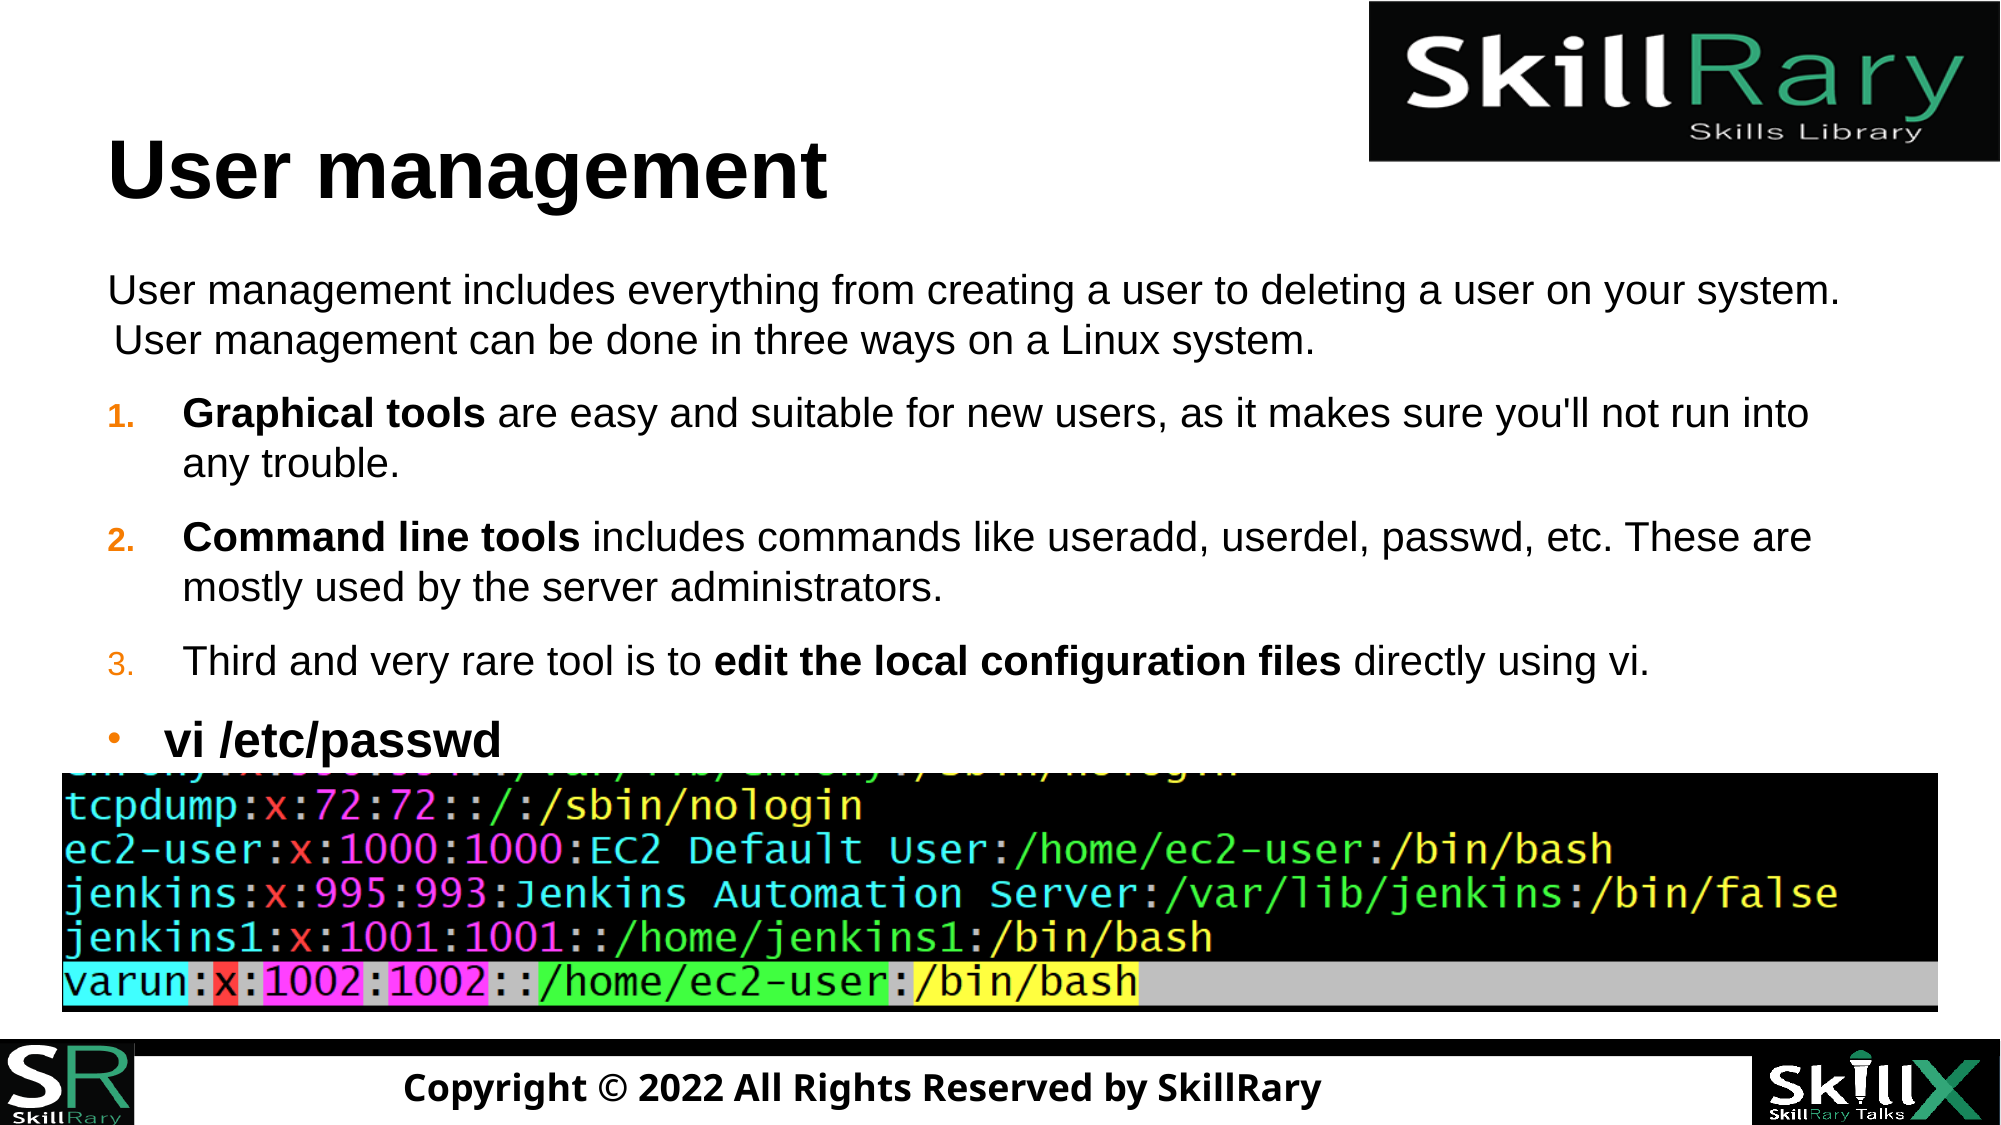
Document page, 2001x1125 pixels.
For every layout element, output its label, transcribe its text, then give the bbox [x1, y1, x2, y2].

picture [62, 773, 1938, 1012]
picture [0, 1034, 136, 1125]
picture [1752, 1041, 1996, 1125]
picture [1369, 0, 2000, 245]
list User management includes everything from creating a user to deleting a user on your system. User management can be done in three ways on a Linux system. Graphical tools are easy and suitable for new users, as it makes sure you'll not run into any trouble. Command line tools includes commands like useradd, userdel, passwd, etc. These are mostly used by the server administrators. Third and very rare tool is to edit the local configuration files directly using vi. vi /etc/passwd [92, 254, 1875, 773]
title User management [92, 87, 1875, 254]
